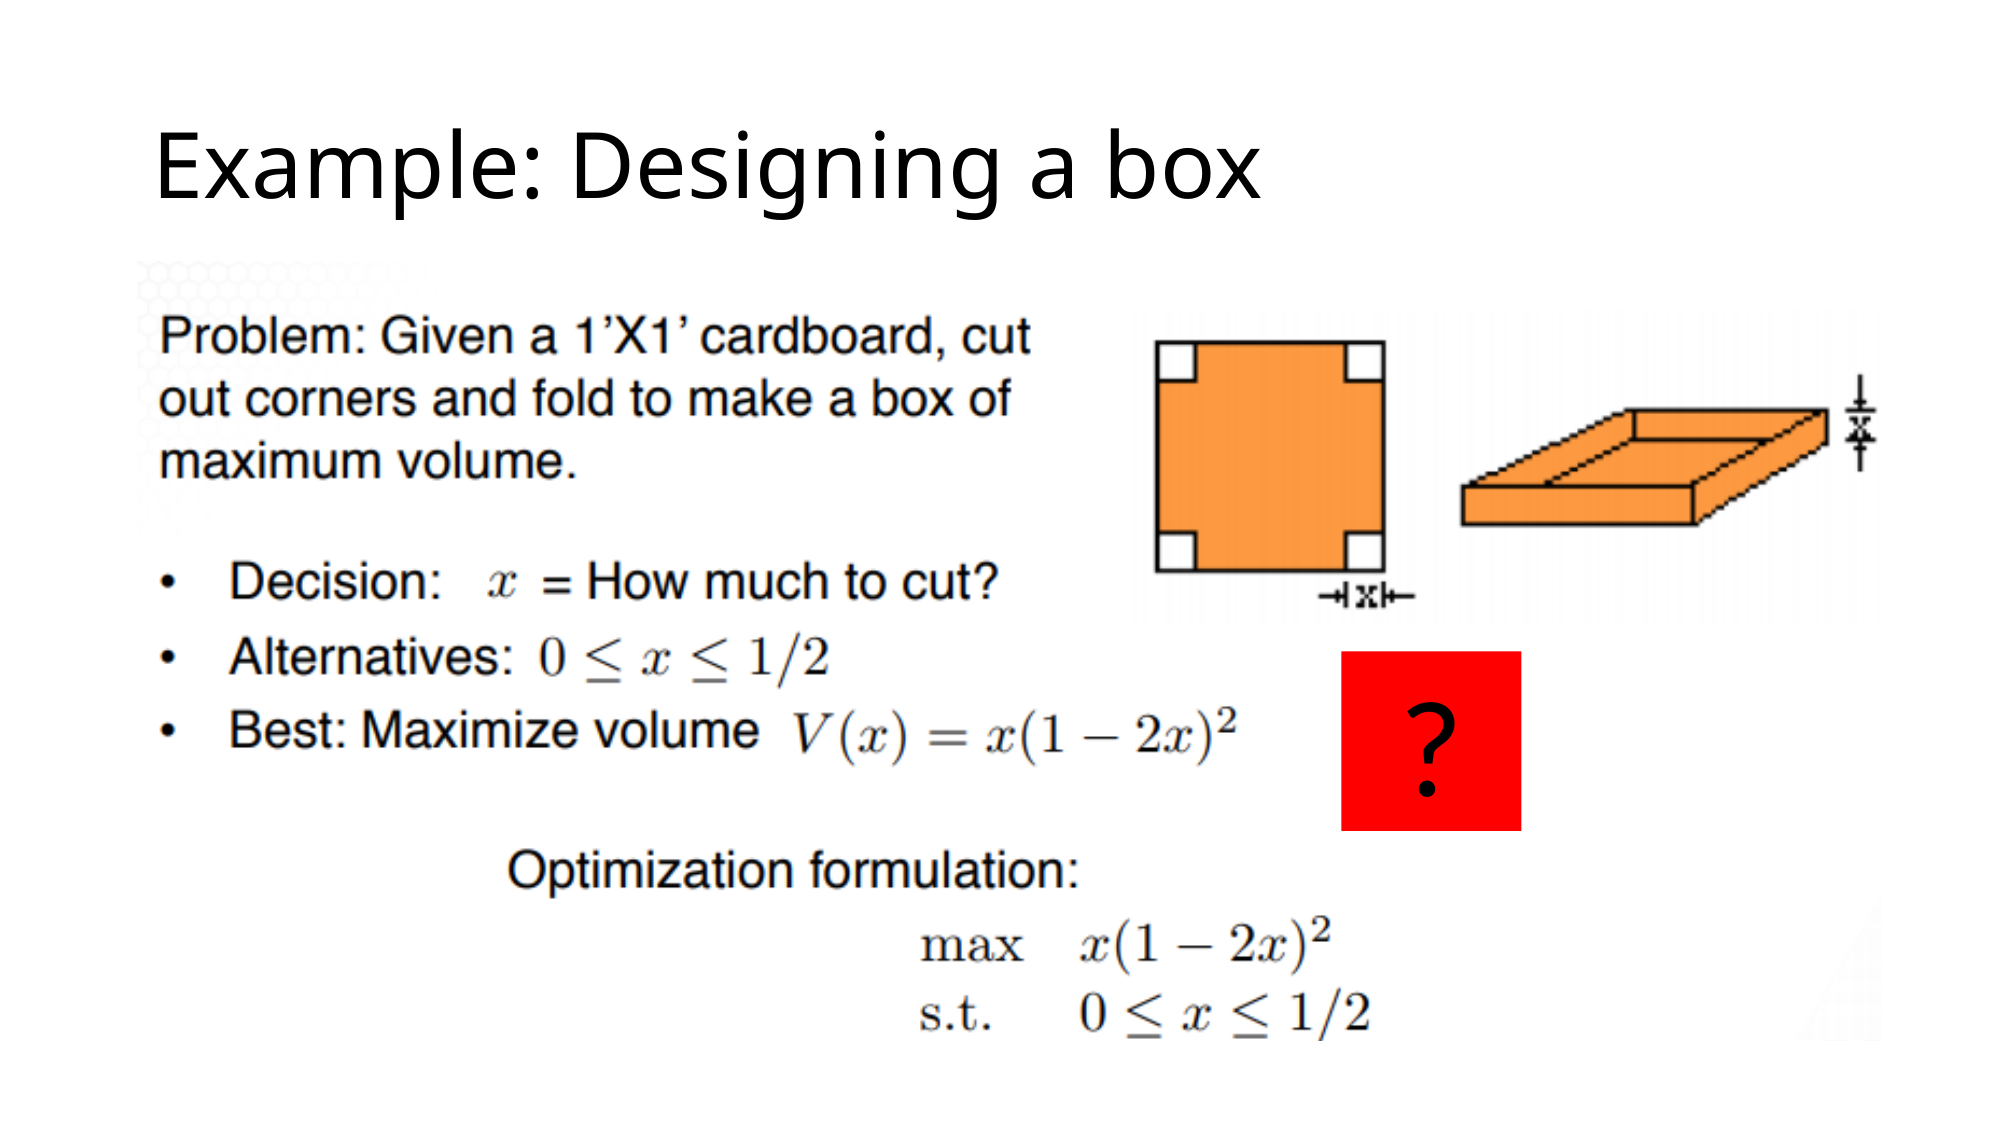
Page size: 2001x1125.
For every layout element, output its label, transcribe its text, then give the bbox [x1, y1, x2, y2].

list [137, 261, 1882, 1041]
title Example: Designing a box [137, 59, 1863, 261]
